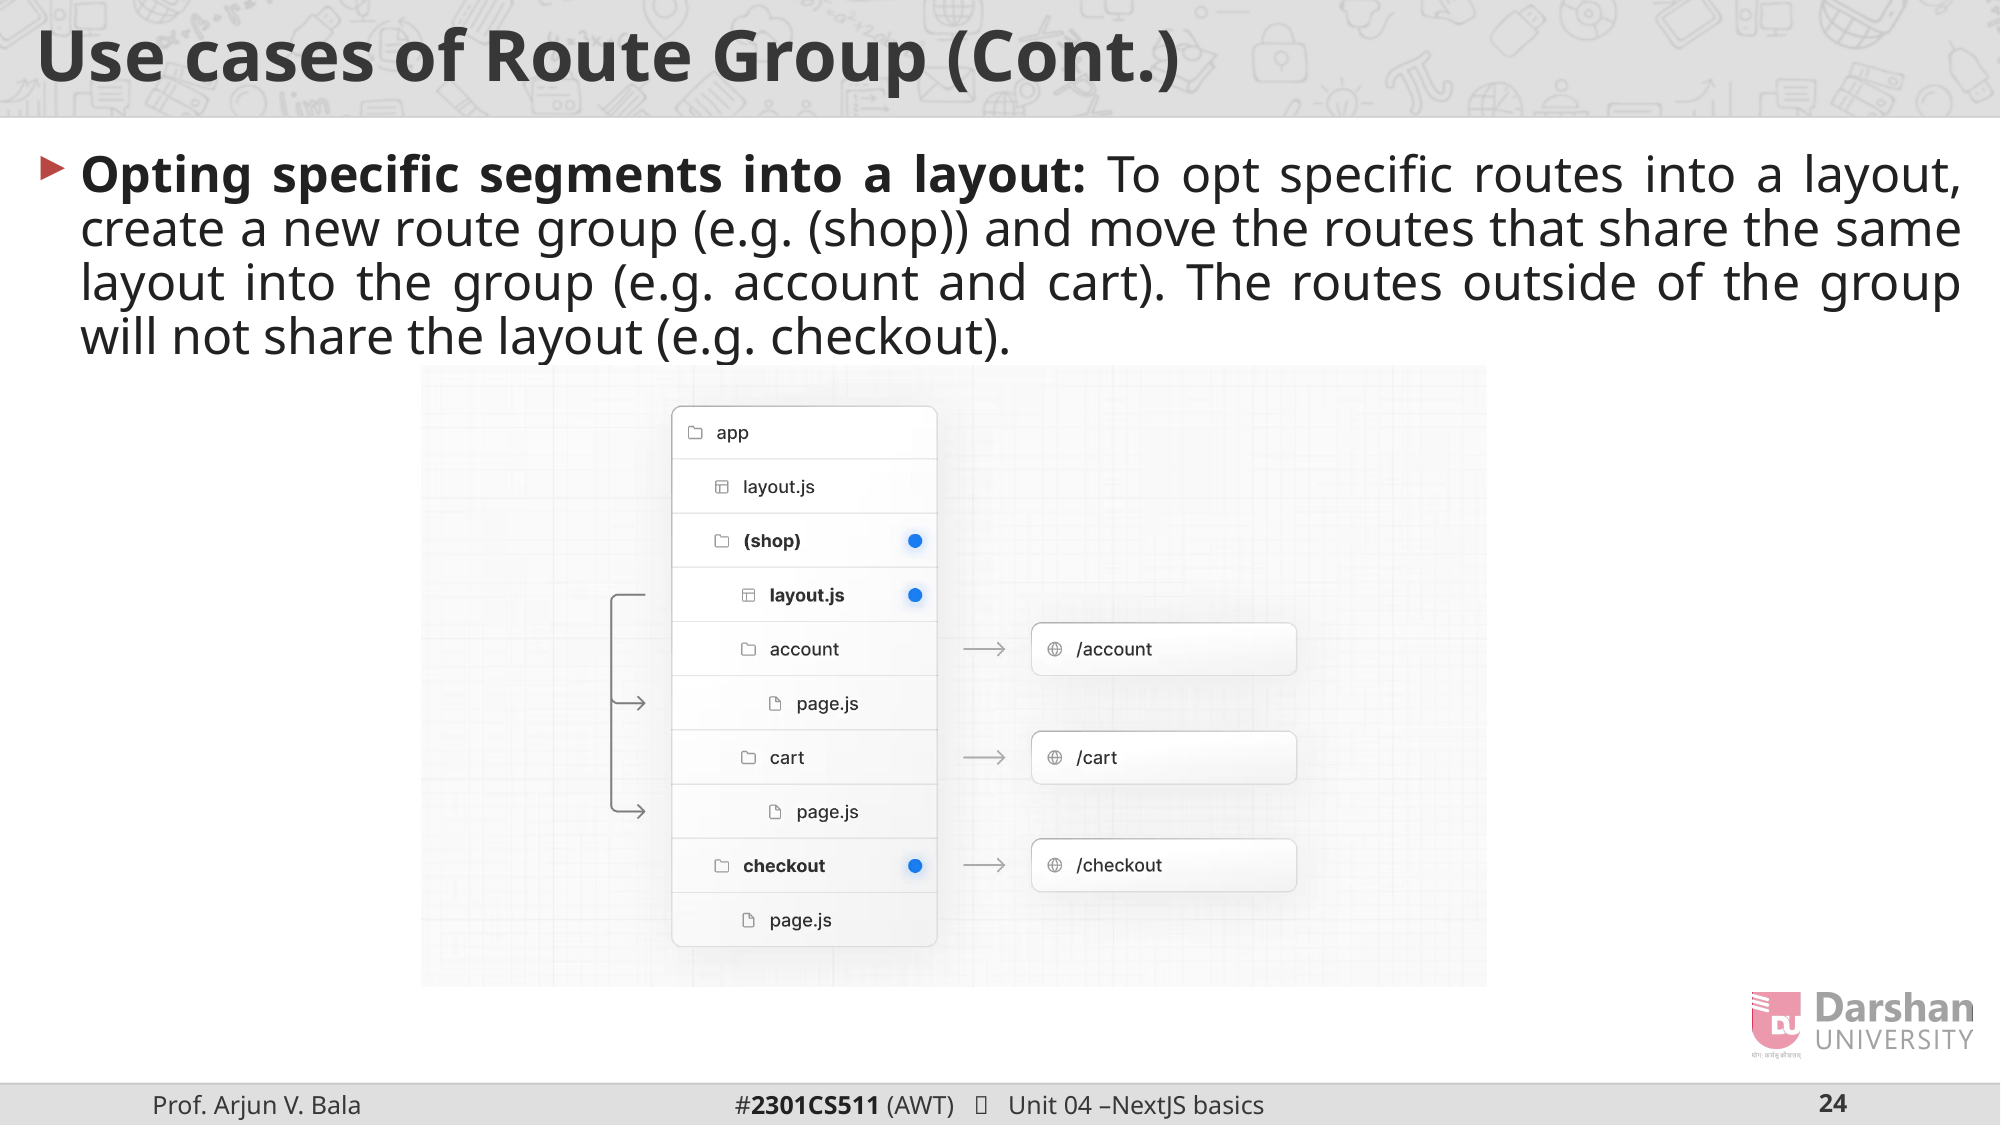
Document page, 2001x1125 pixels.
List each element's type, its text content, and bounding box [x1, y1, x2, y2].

list Opting specific segments into a layout: To opt specific routes into a layout, create a new route group (e.g. (shop)) and move the routes that share the same layout into the group (e.g. account and cart). The routes outside of the group will not share the layout (e.g. checkout). [21, 141, 1979, 1059]
picture [421, 365, 1487, 987]
title Use cases of Route Group (Cont.) [0, 0, 2000, 117]
